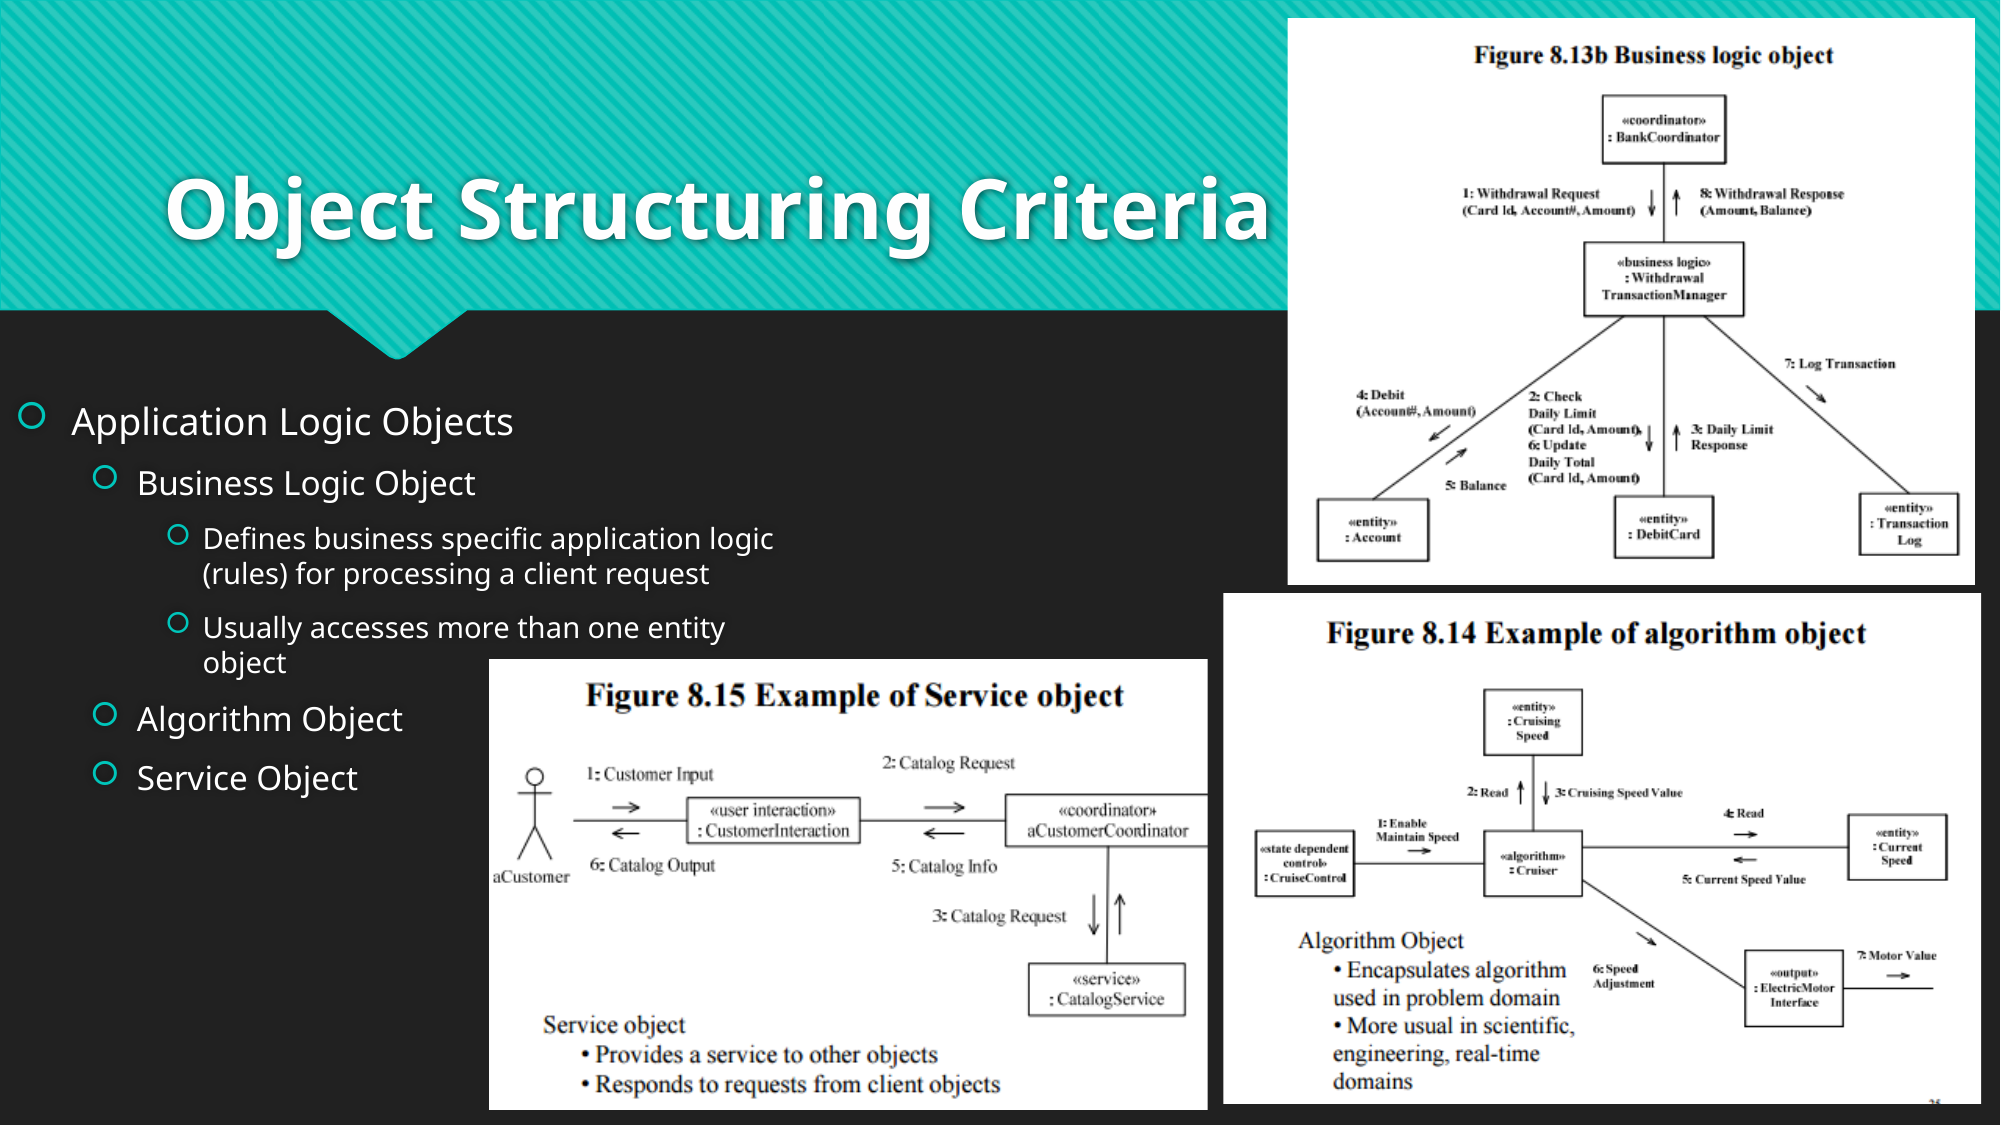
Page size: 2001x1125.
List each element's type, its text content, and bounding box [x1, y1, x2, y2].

picture [1287, 18, 1976, 585]
picture [1223, 593, 1982, 1105]
title Object Structuring Criteria [148, 104, 1287, 264]
picture [488, 659, 1209, 1110]
list Application Logic Objects Business Logic Object Defines business specific application logic (rules) for processing a client request Usually accesses more than one entity object Algorithm Object Service Object [0, 321, 812, 999]
